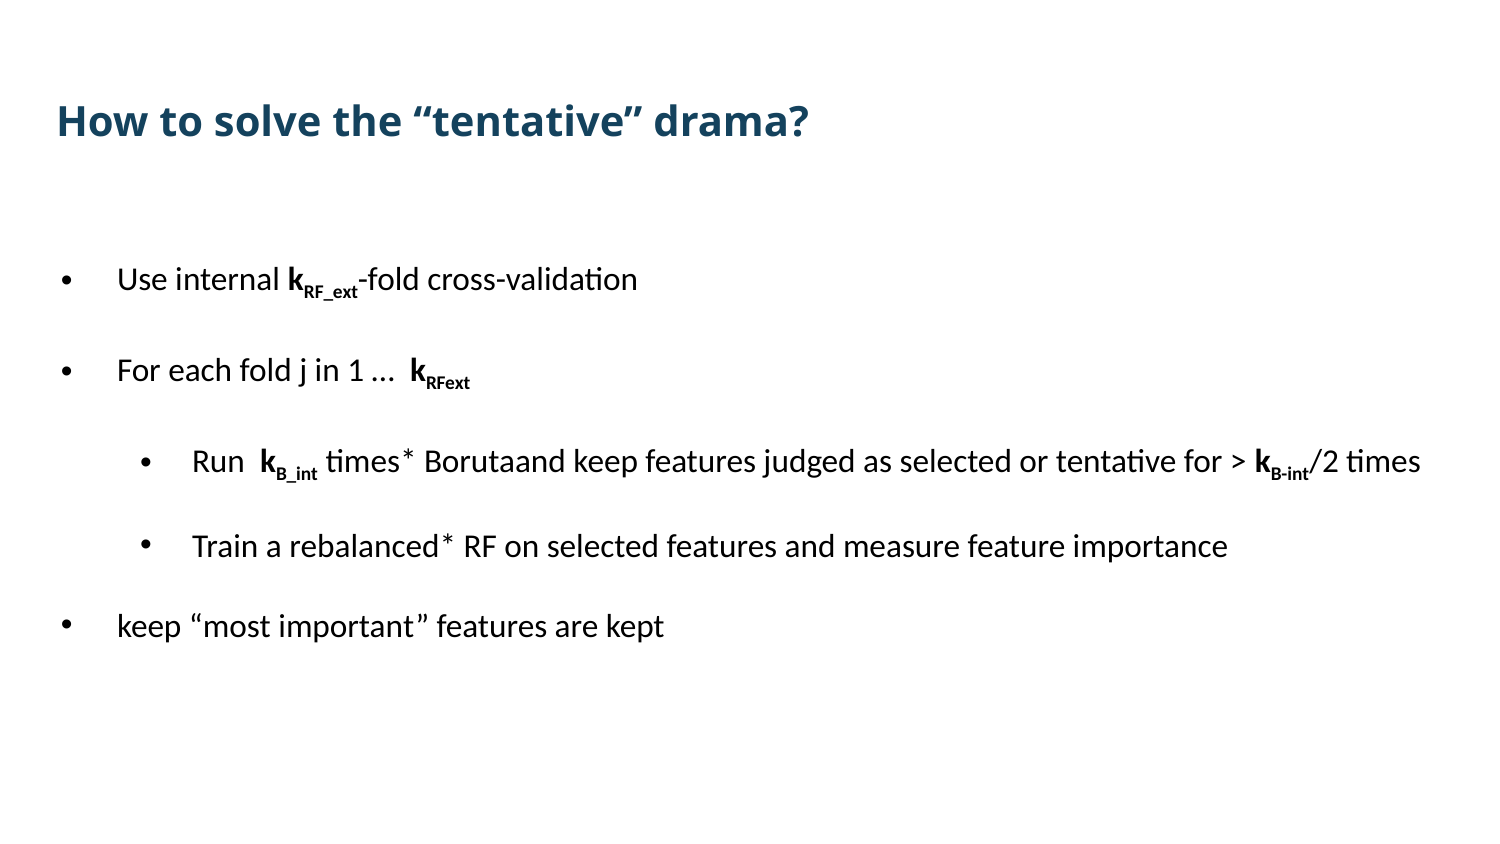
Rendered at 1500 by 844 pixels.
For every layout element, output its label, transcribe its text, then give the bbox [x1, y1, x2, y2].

title How to solve the “tentative” drama? [41, 34, 1390, 161]
list Use internal kRF_ext-fold cross-validation For each fold j in 1 … kRFext Run kB_int times* Borutaand keep features judged as selected or tentative for > kB-int/2 times Train a rebalanced* RF on selected features and measure feature importance keep “most important” features are kept [27, 196, 1473, 698]
